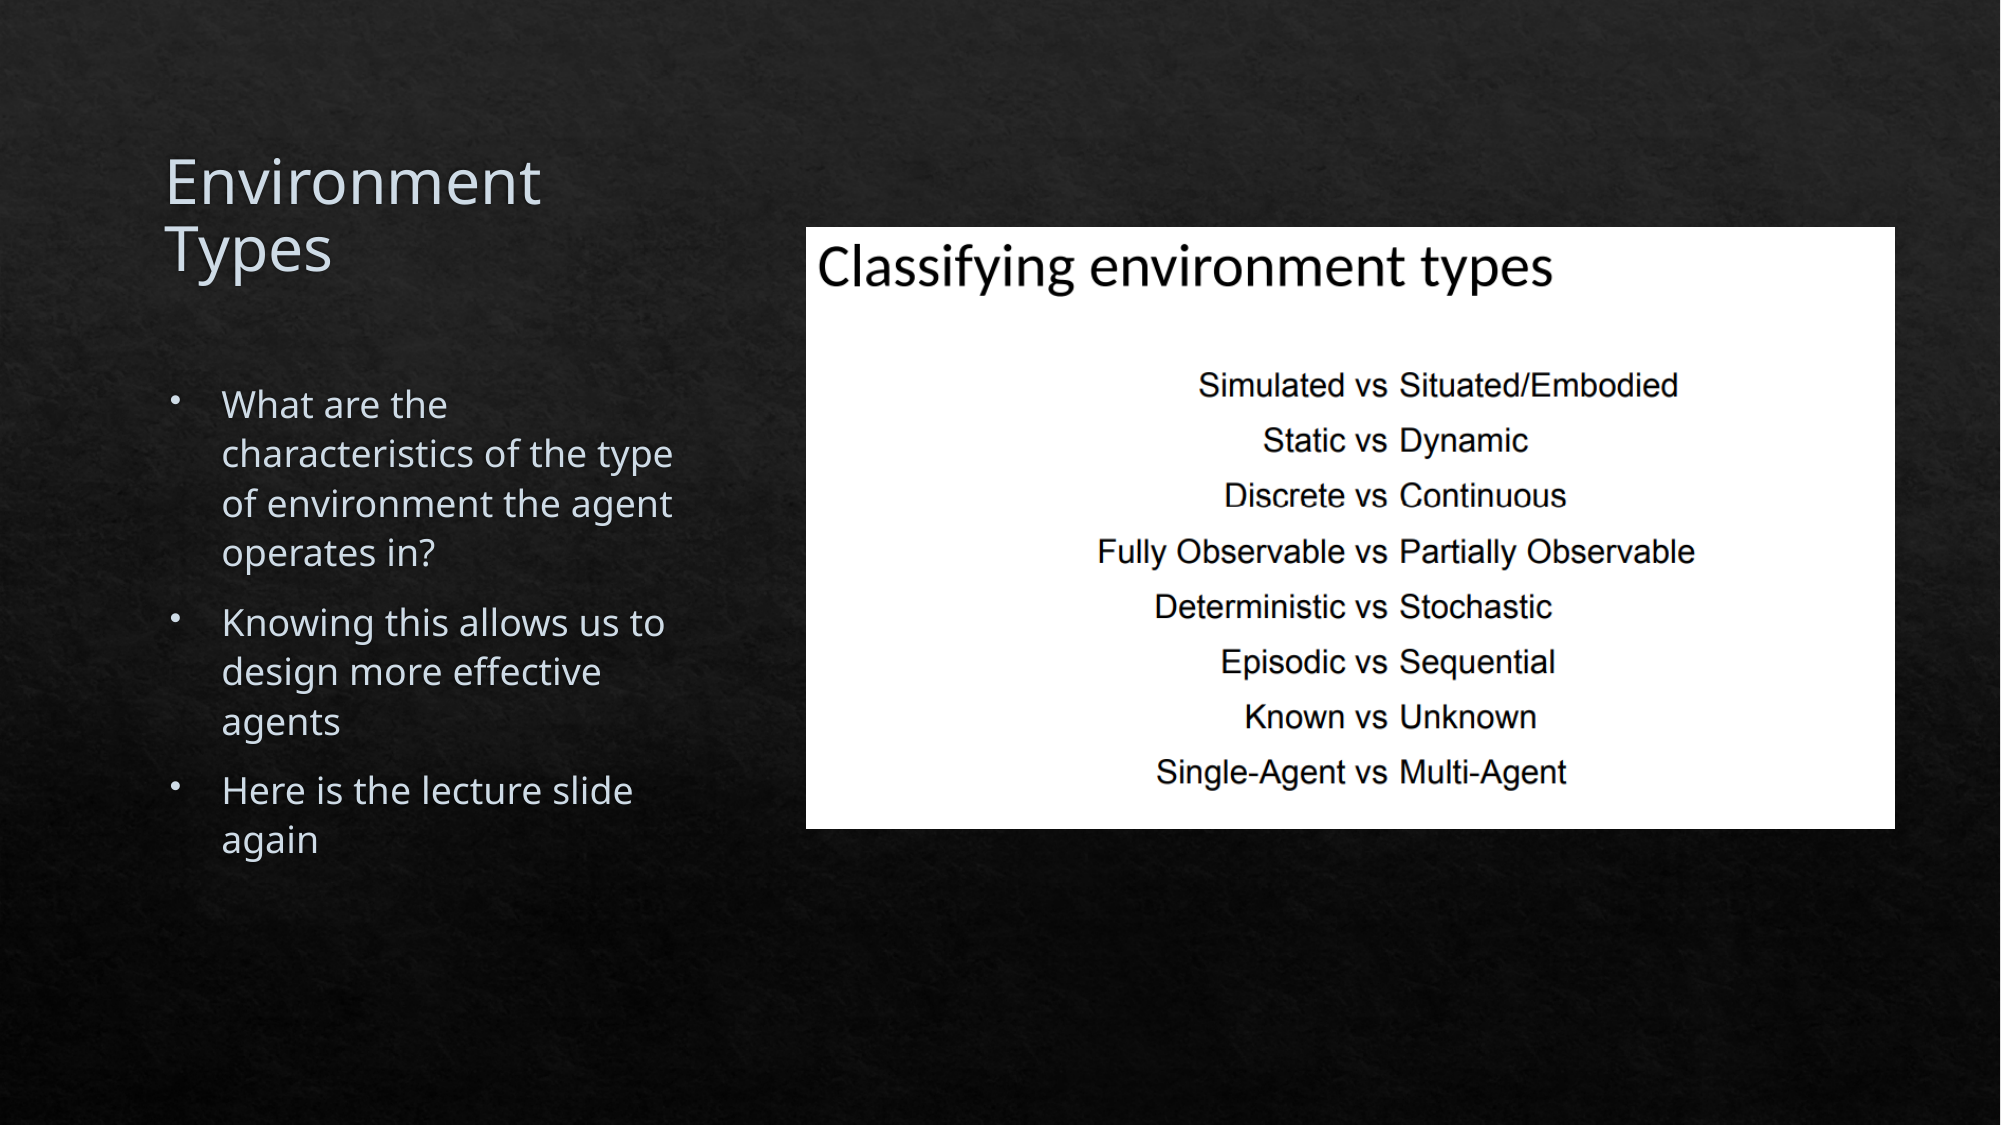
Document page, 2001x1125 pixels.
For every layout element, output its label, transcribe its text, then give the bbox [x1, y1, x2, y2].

title Environment Types [149, 105, 705, 331]
picture [806, 226, 1895, 829]
text_box [0, 0, 2000, 1125]
list What are the characteristics of the type of environment the agent operates in? Knowing this allows us to design more effective agents Here is the lecture slide again [149, 368, 701, 950]
